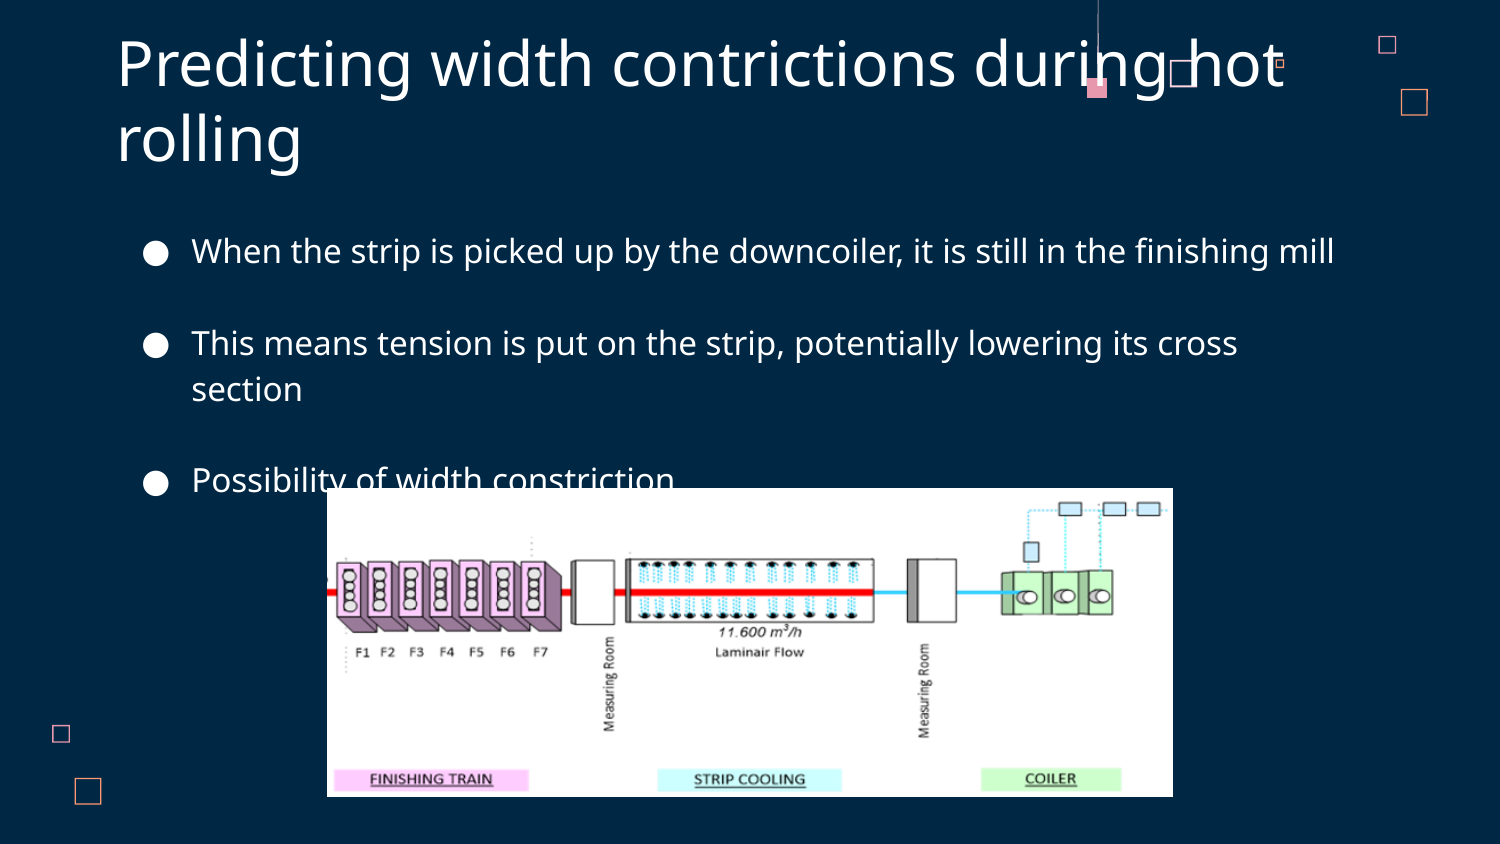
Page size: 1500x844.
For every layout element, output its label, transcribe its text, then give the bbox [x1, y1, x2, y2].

list When the strip is picked up by the downcoiler, it is still in the finishing mill This means tension is put on the strip, potentially lowering its cross section Possibility of width constriction [101, 209, 1358, 768]
picture [327, 488, 1173, 797]
title Predicting width contrictions during hot rolling [101, 94, 1306, 189]
